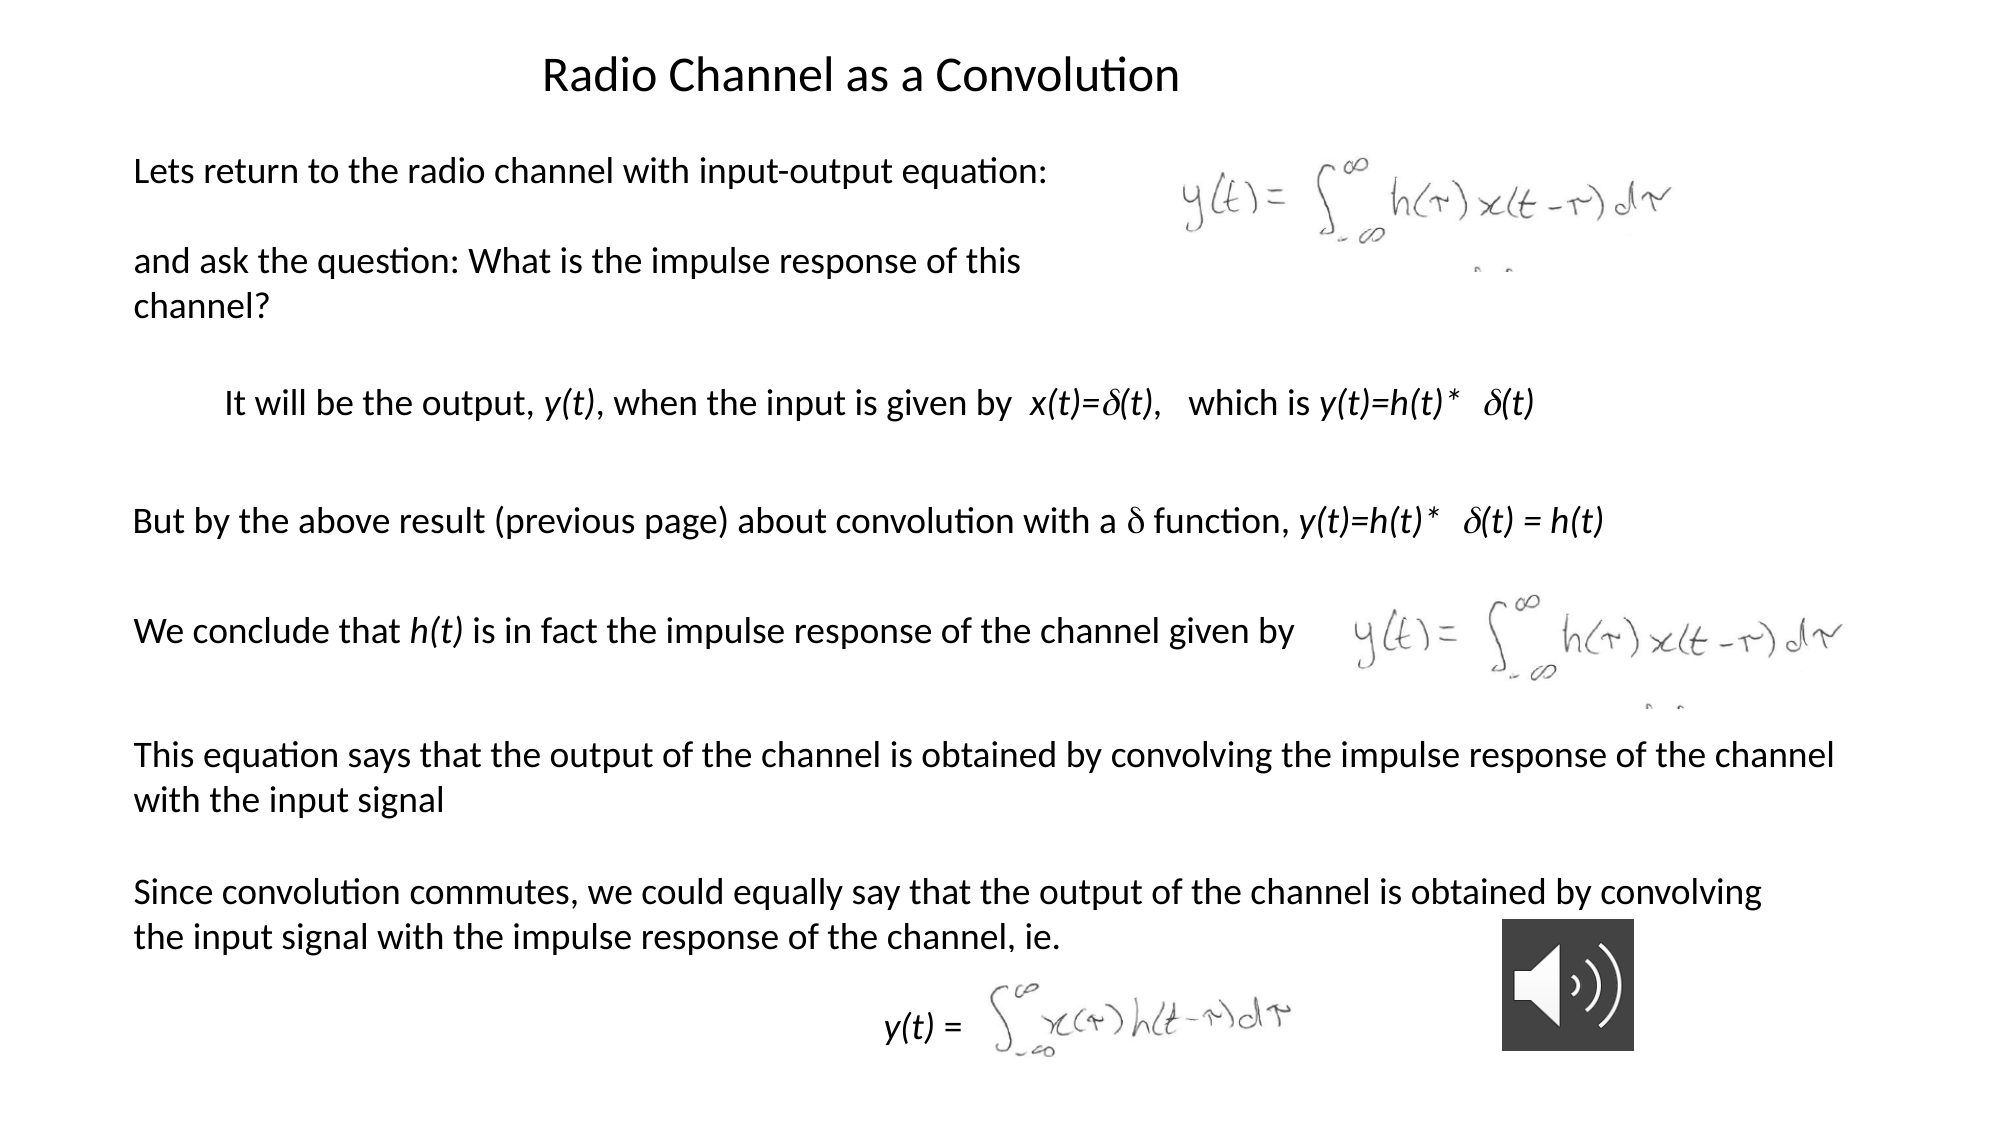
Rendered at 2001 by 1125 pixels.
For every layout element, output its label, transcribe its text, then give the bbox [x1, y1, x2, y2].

picture [1135, 138, 1707, 272]
picture [1501, 918, 1635, 1052]
text_box We conclude that h(t) is in fact the impulse response of the channel given by [118, 598, 1307, 659]
picture [1307, 575, 1878, 709]
picture [963, 952, 1308, 1086]
text_box This equation says that the output of the channel is obtained by convolving the impulse response of the channel with the input signal [118, 722, 1878, 828]
text_box Radio Channel as a Convolution [527, 33, 1208, 109]
text_box Since convolution commutes, we could equally say that the output of the channel is obtained by convolving the input signal with the impulse response of the channel, ie. y(t) = [118, 859, 1829, 1055]
text_box Lets return to the radio channel with input-output equation: and ask the question: What is the impulse response of this channel? [118, 138, 1103, 334]
text_box But by the above result (previous page) about convolution with a d function, y(t)=h(t)* d(t) = h(t) [117, 488, 1773, 549]
text_box It will be the output, y(t), when the input is given by x(t)=d(t), which is y(t)=h(t)* d(t) [209, 371, 1681, 431]
